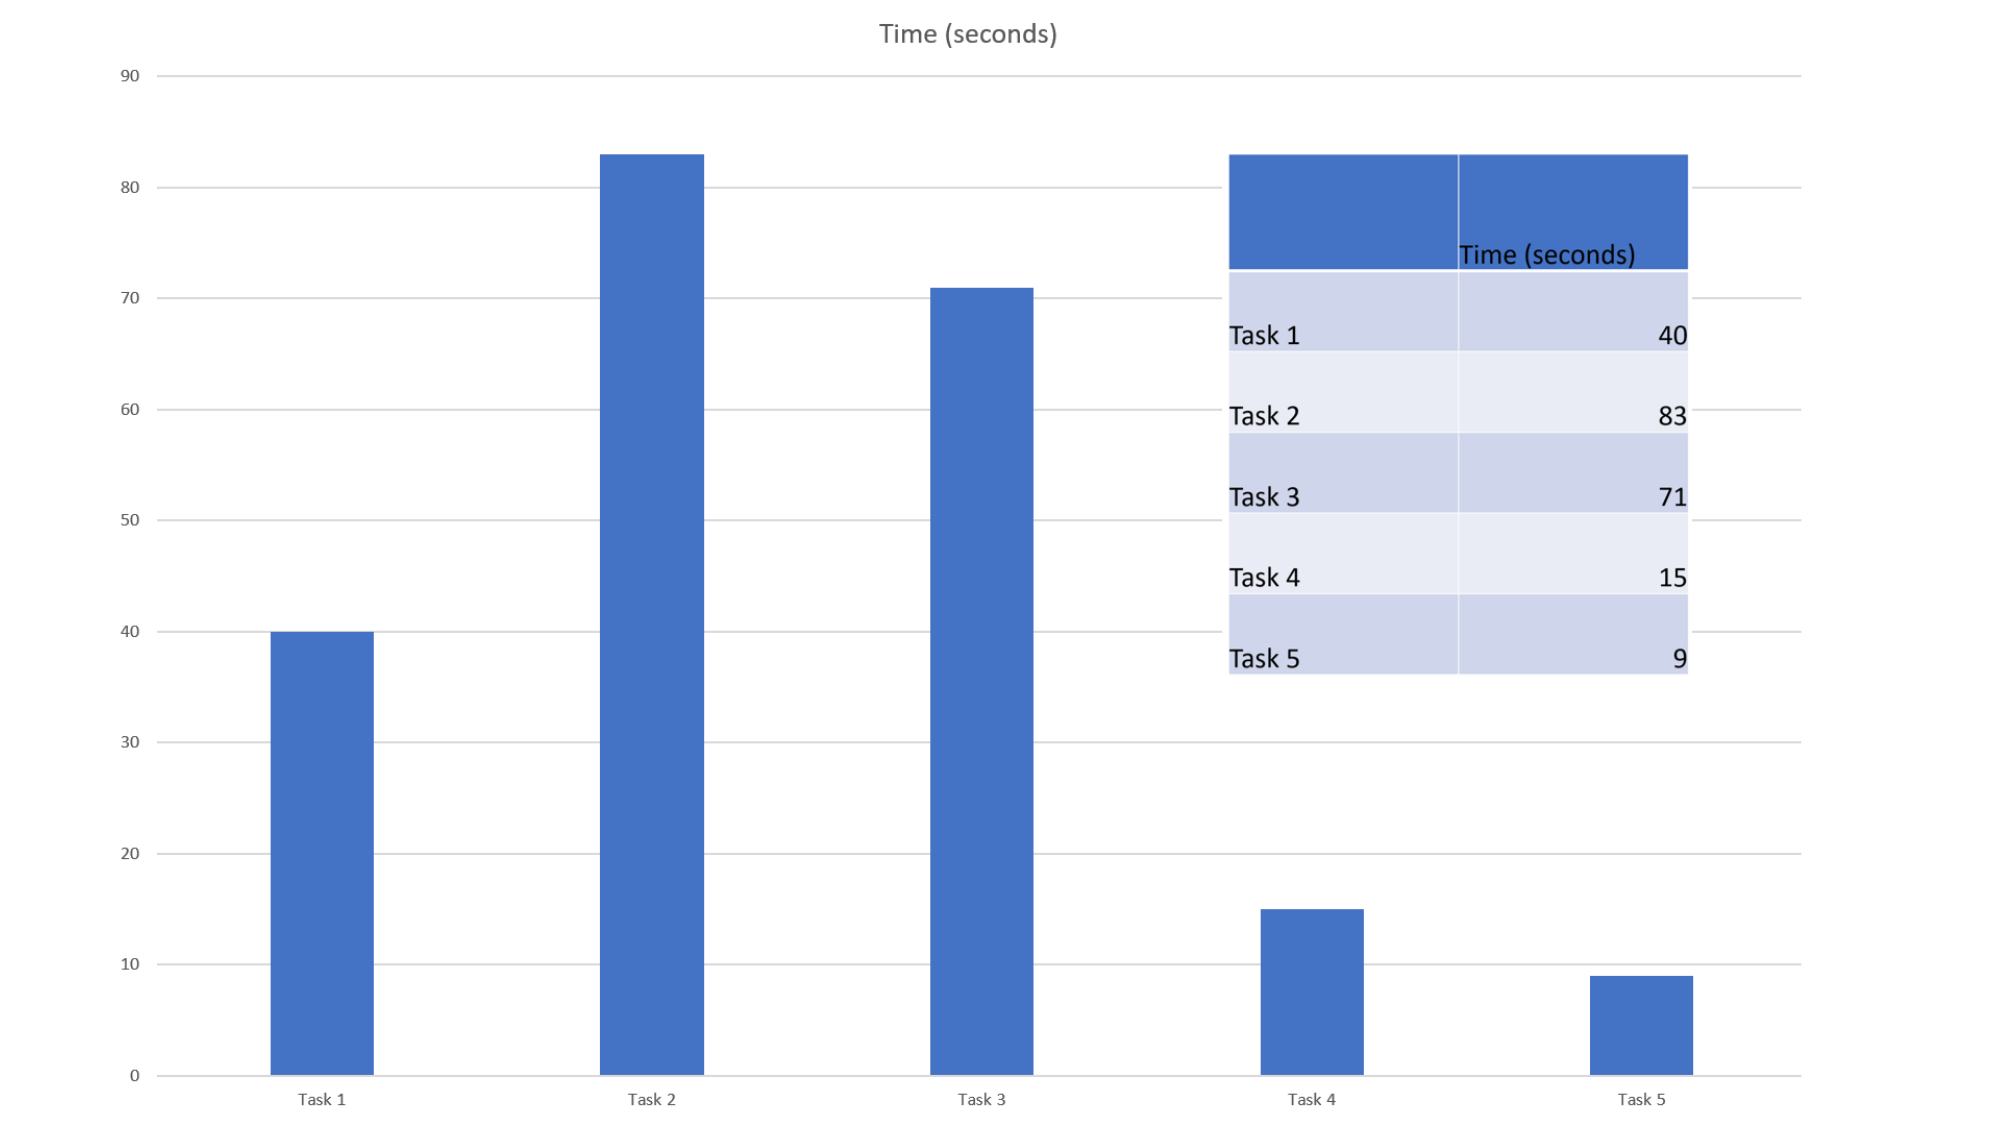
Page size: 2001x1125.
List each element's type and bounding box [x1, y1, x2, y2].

picture [107, 0, 1802, 1125]
